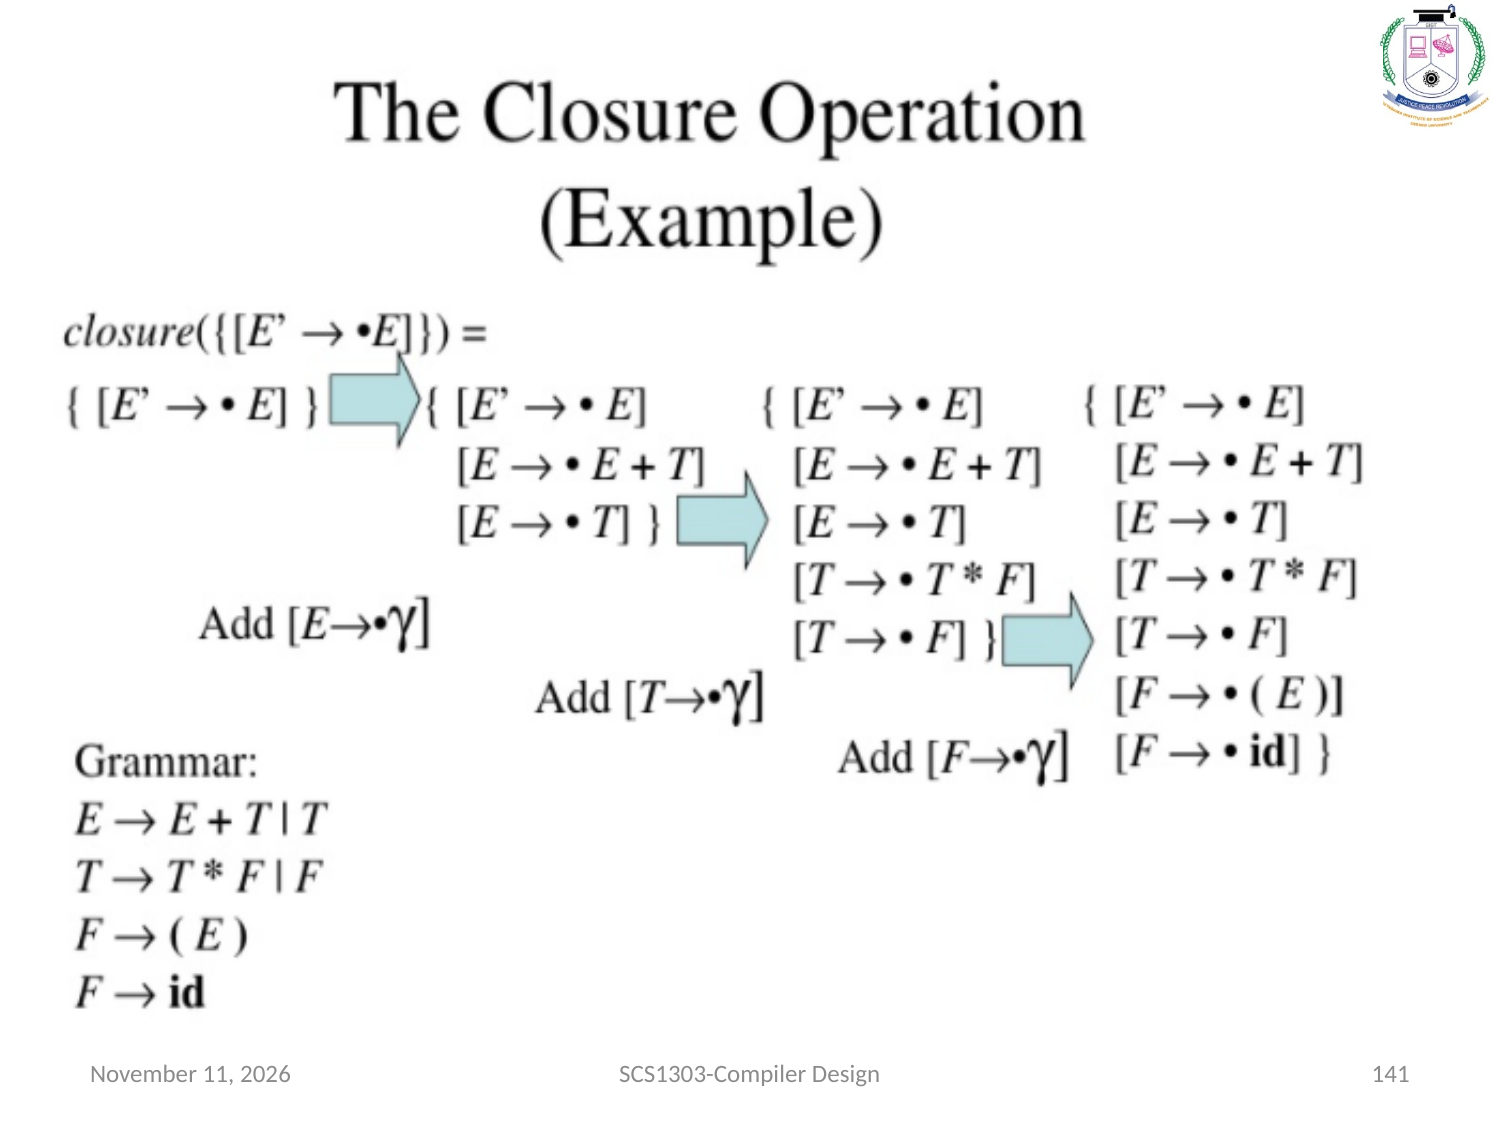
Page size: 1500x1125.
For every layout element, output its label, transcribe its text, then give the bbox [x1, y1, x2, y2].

picture [46, 0, 1500, 1032]
slide_number 141 [1074, 1042, 1425, 1103]
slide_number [75, 1042, 425, 1103]
footer SCS1303-Compiler Design [512, 1042, 988, 1103]
